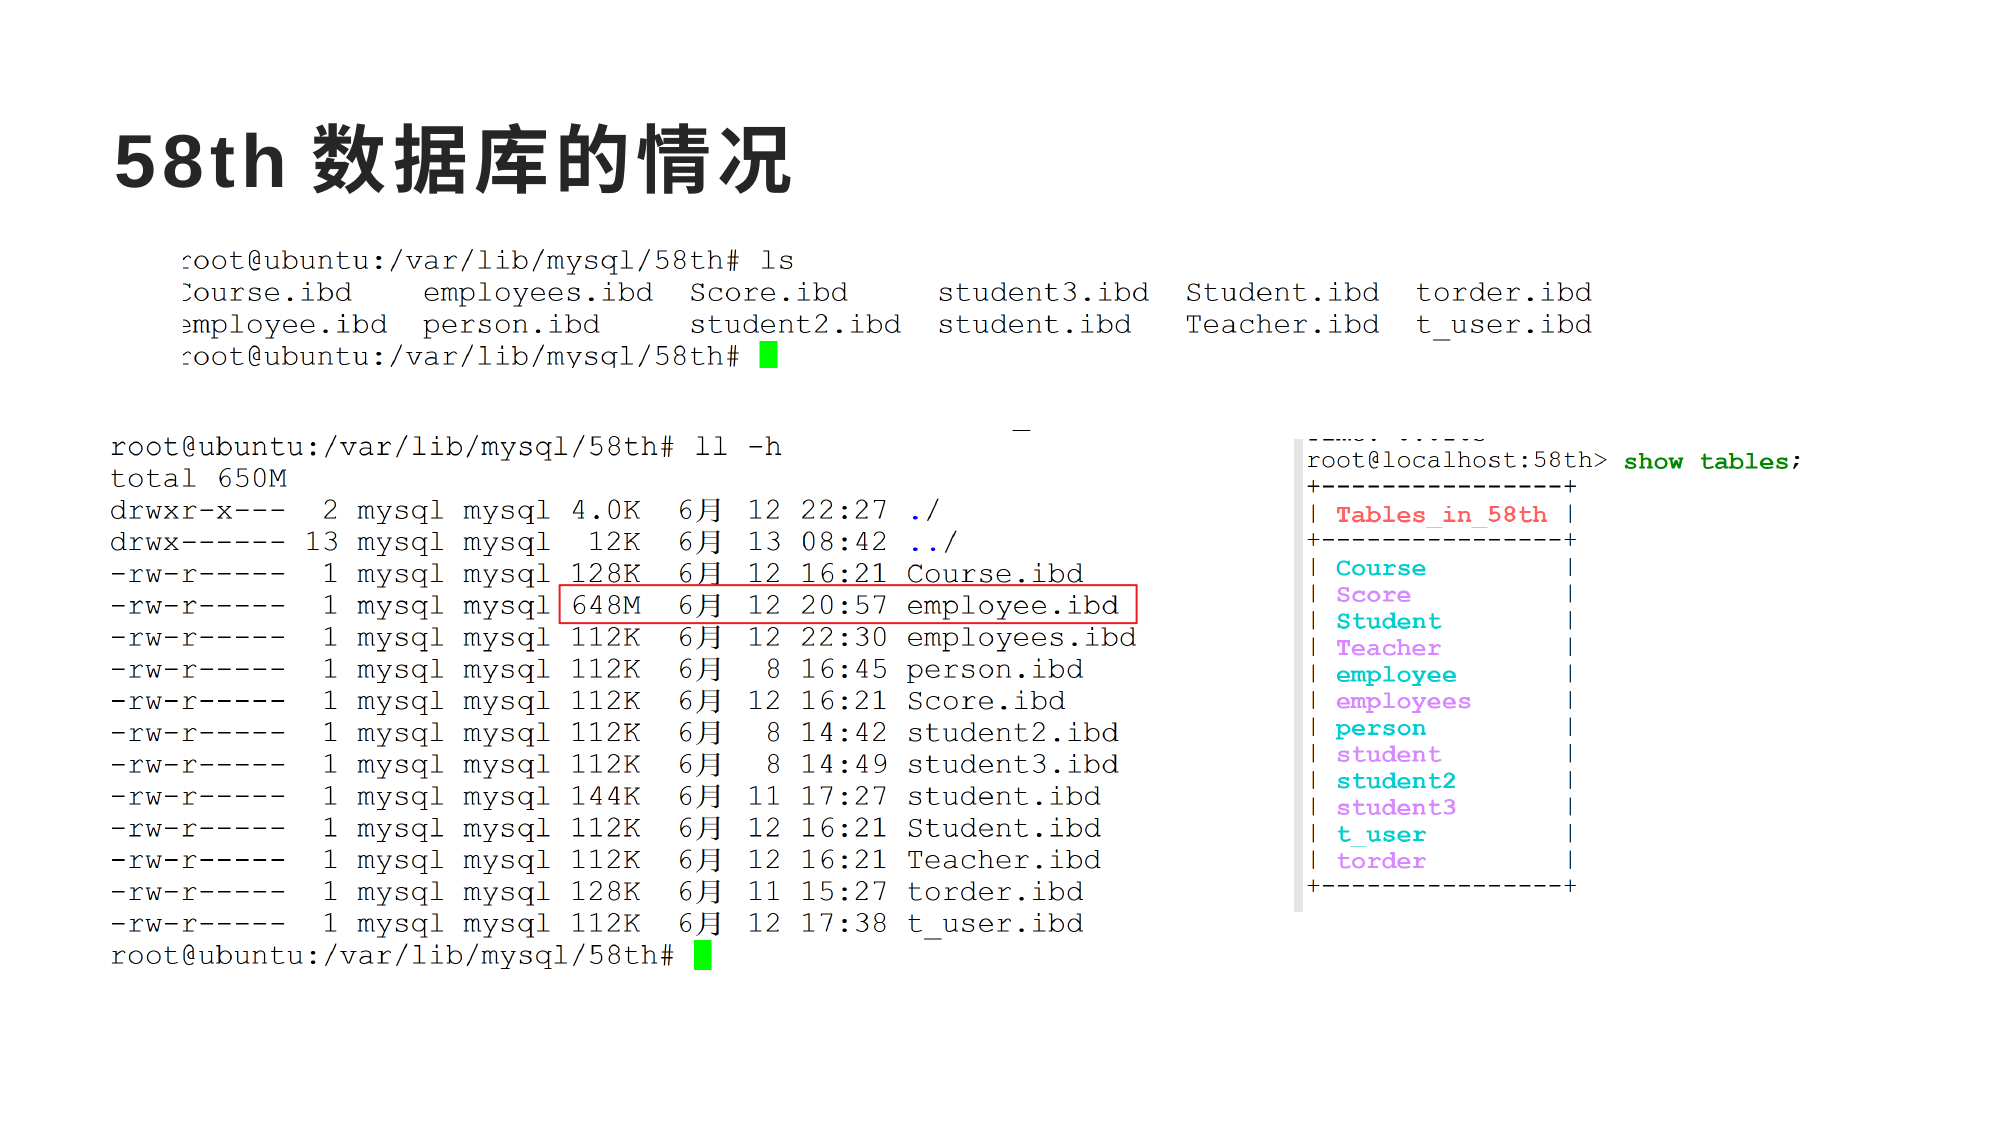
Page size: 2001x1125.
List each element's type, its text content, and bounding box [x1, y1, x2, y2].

picture [1293, 439, 1847, 912]
title 58th数据库的情况 [99, 99, 1900, 216]
picture [182, 246, 1618, 368]
picture [106, 429, 1229, 971]
